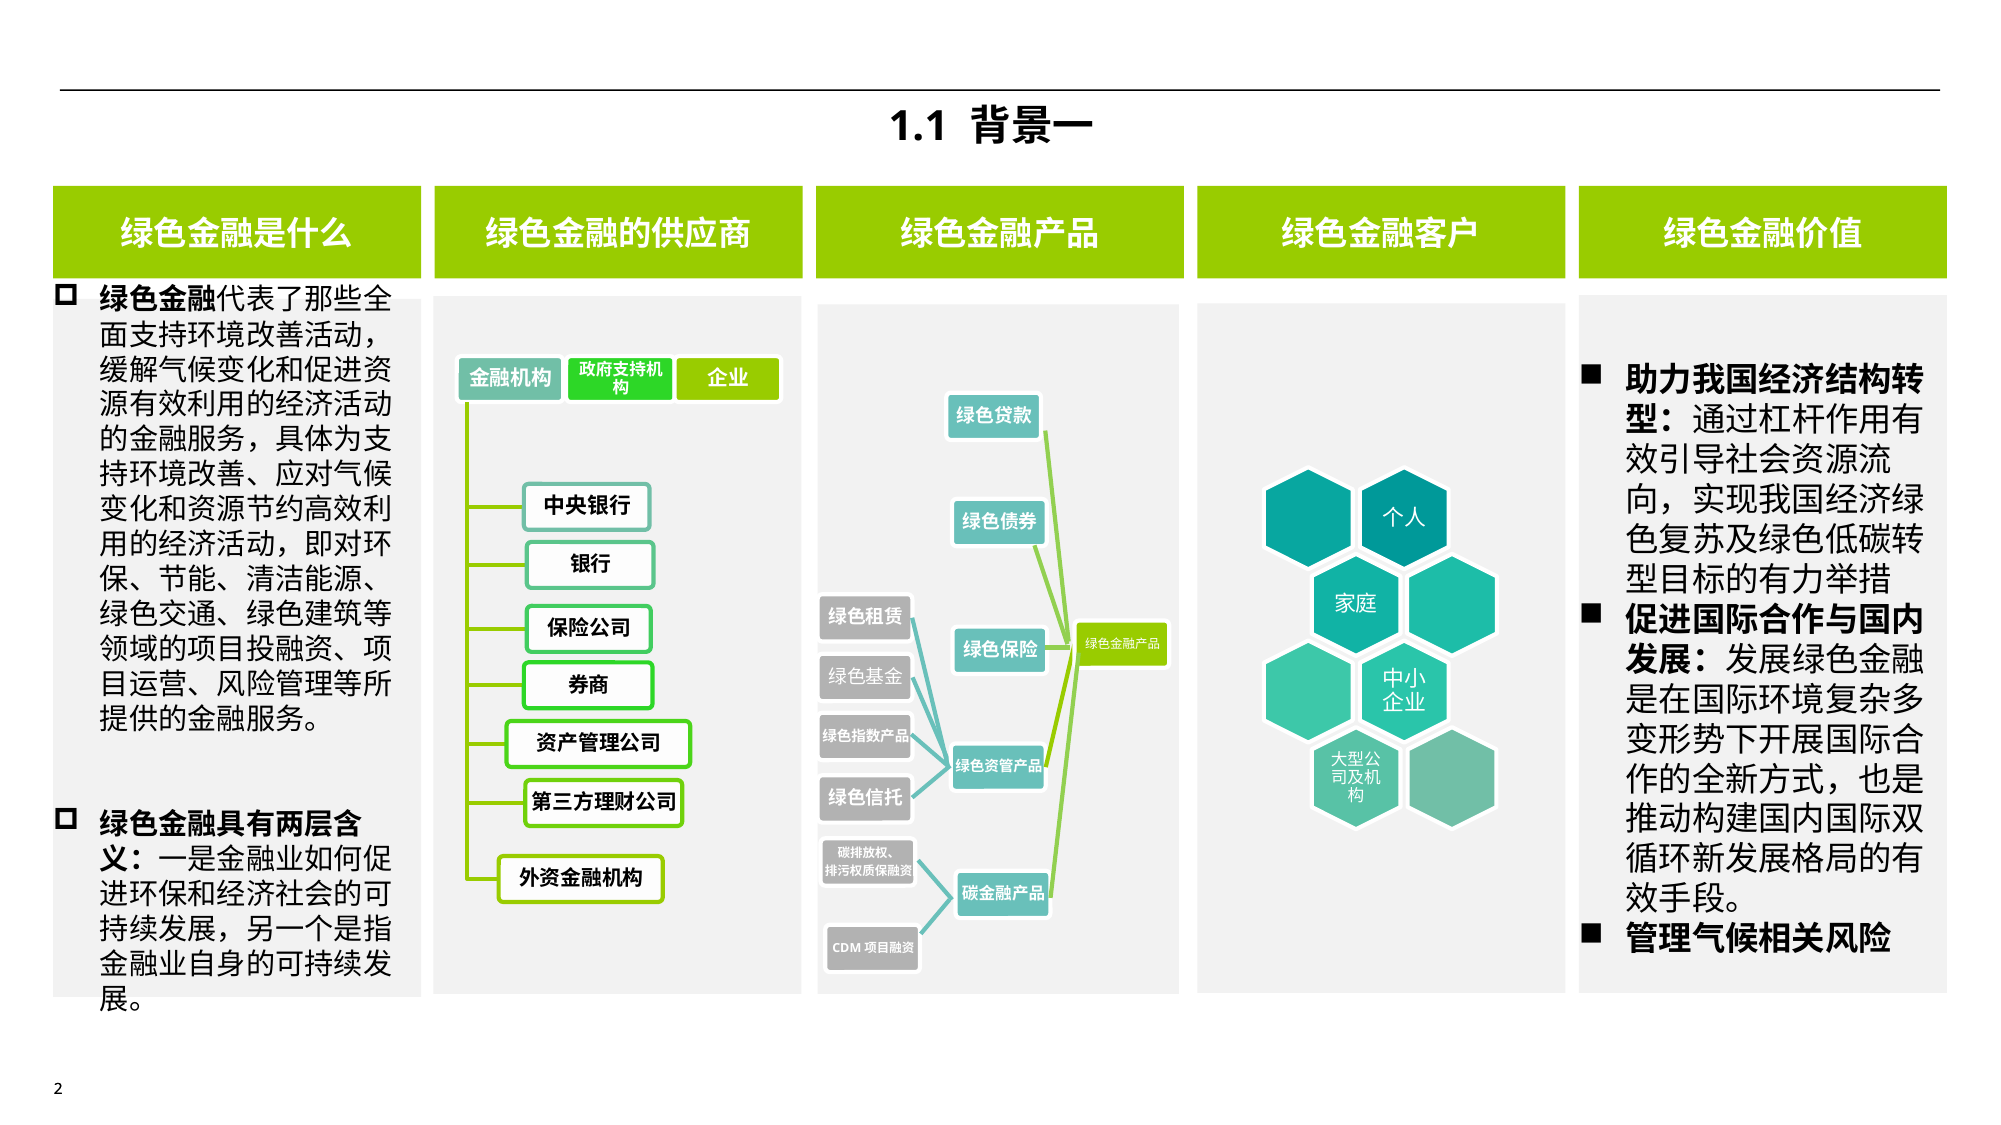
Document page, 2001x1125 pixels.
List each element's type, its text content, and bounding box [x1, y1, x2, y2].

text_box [433, 295, 802, 995]
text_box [1034, 545, 1068, 645]
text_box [920, 899, 950, 935]
text_box 绿色金融代表了那些全面支持环境改善活动，缓解气候变化和促进资源有效利用的经济活动的金融服务，具体为支持环境改善、应对气候变化和资源节约高效利用的经济活动，即对环保、节能、清洁能源、绿色交通、绿色建筑等领域的项目投融资、项目运营、风险管理等所提供的金融服务。 绿色金融具有两层含义：一是金融业如何促进环保和经济社会的可持续发展，另一个是指金融业自身的可持续发展。 [53, 298, 422, 997]
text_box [1044, 430, 1069, 546]
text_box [1197, 303, 1566, 994]
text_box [911, 771, 951, 798]
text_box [817, 304, 1180, 995]
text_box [1050, 652, 1079, 899]
title 1.1 背景一 [42, 97, 1941, 203]
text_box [52, 185, 1948, 279]
text_box 助力我国经济结构转型：通过杠杆作用有效引导社会资源流向，实现我国经济绿色复苏及绿色低碳转型目标的有力举措 促进国际合作与国内发展：发展绿色金融是在国际环境复杂多变形势下开展国际合作的全新方式，也是推动构建国内国际双循环新发展格局的有效手段。 管理气候相关风险 [1578, 295, 1947, 993]
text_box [911, 617, 948, 766]
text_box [917, 859, 953, 900]
